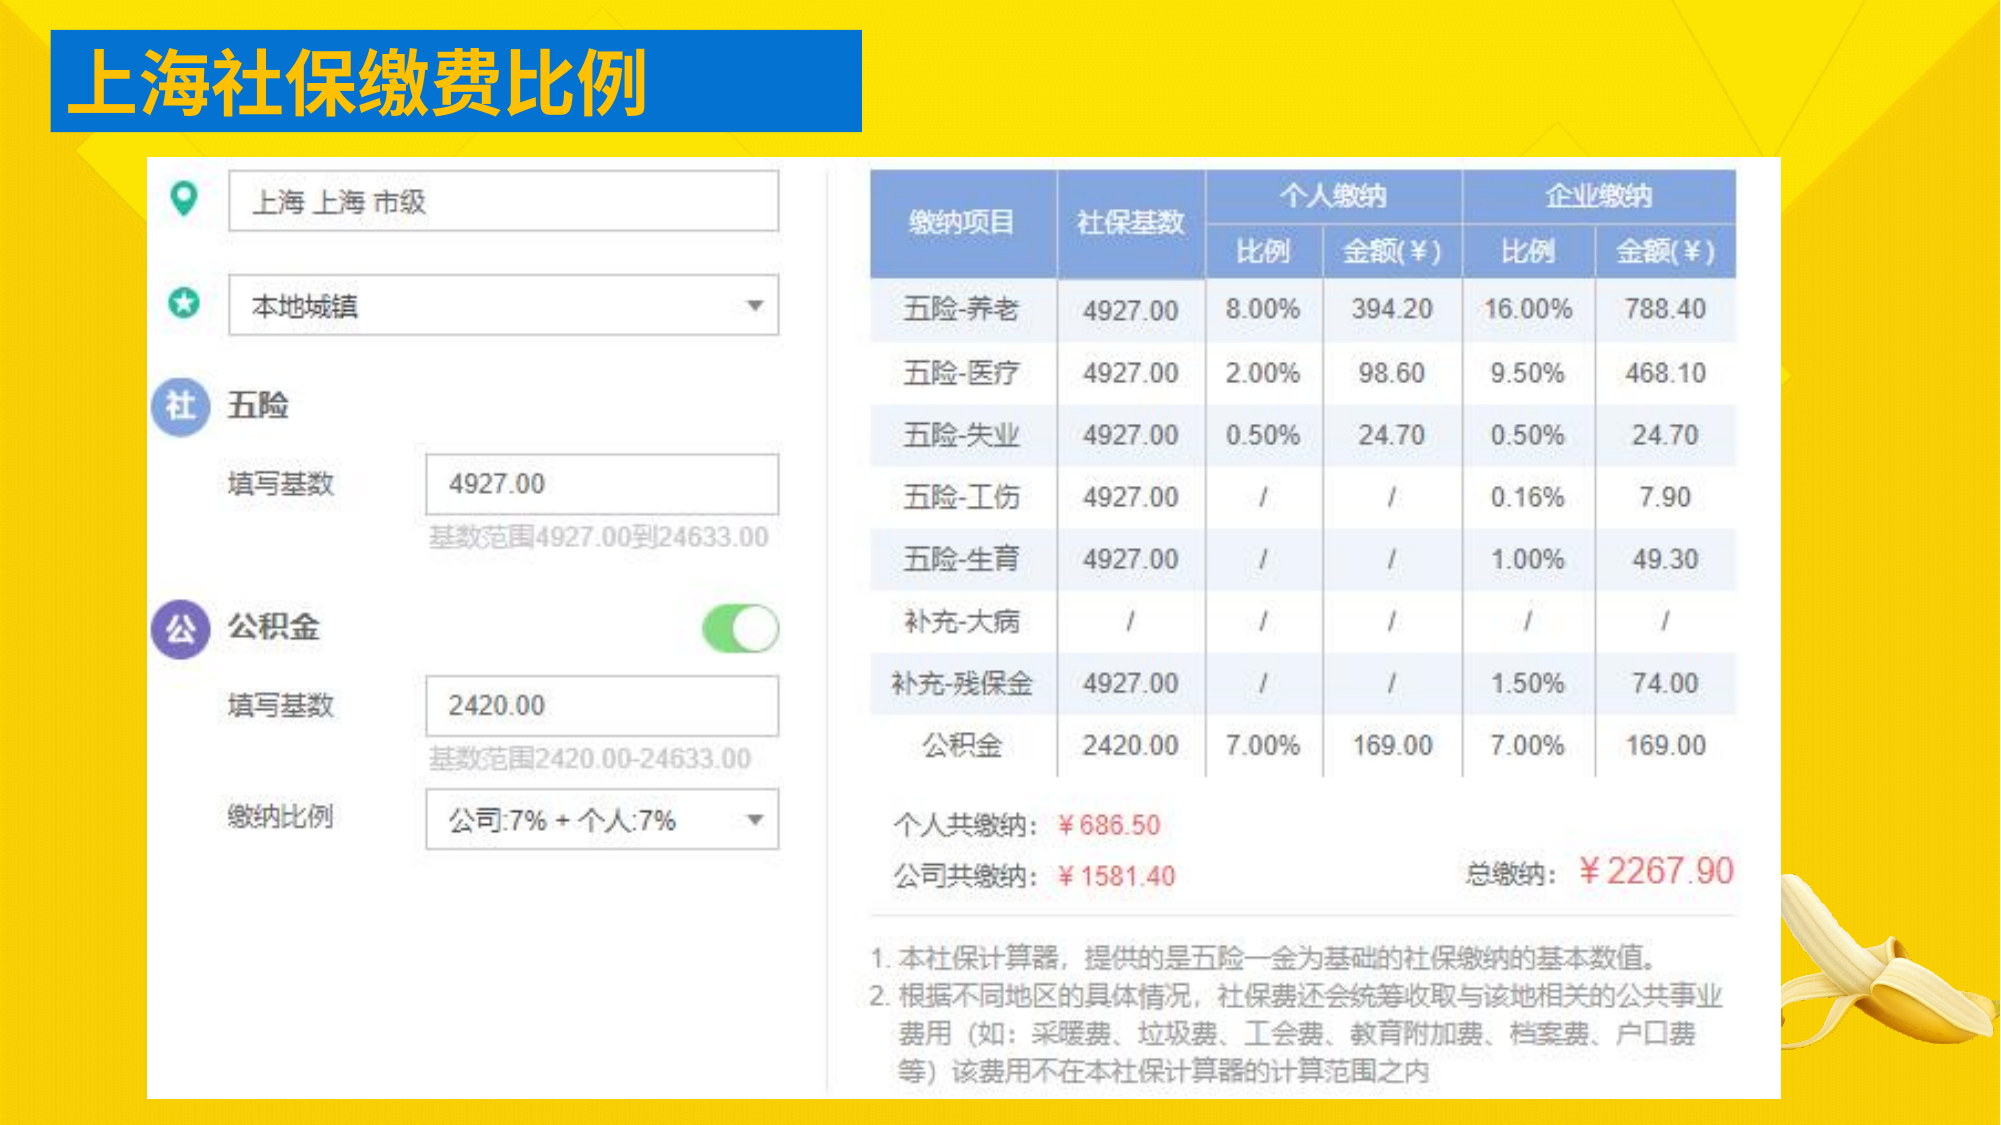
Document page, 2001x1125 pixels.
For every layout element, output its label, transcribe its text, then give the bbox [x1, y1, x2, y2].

text_box 上海社保缴费比例 [50, 29, 862, 133]
picture [0, 0, 2001, 1125]
